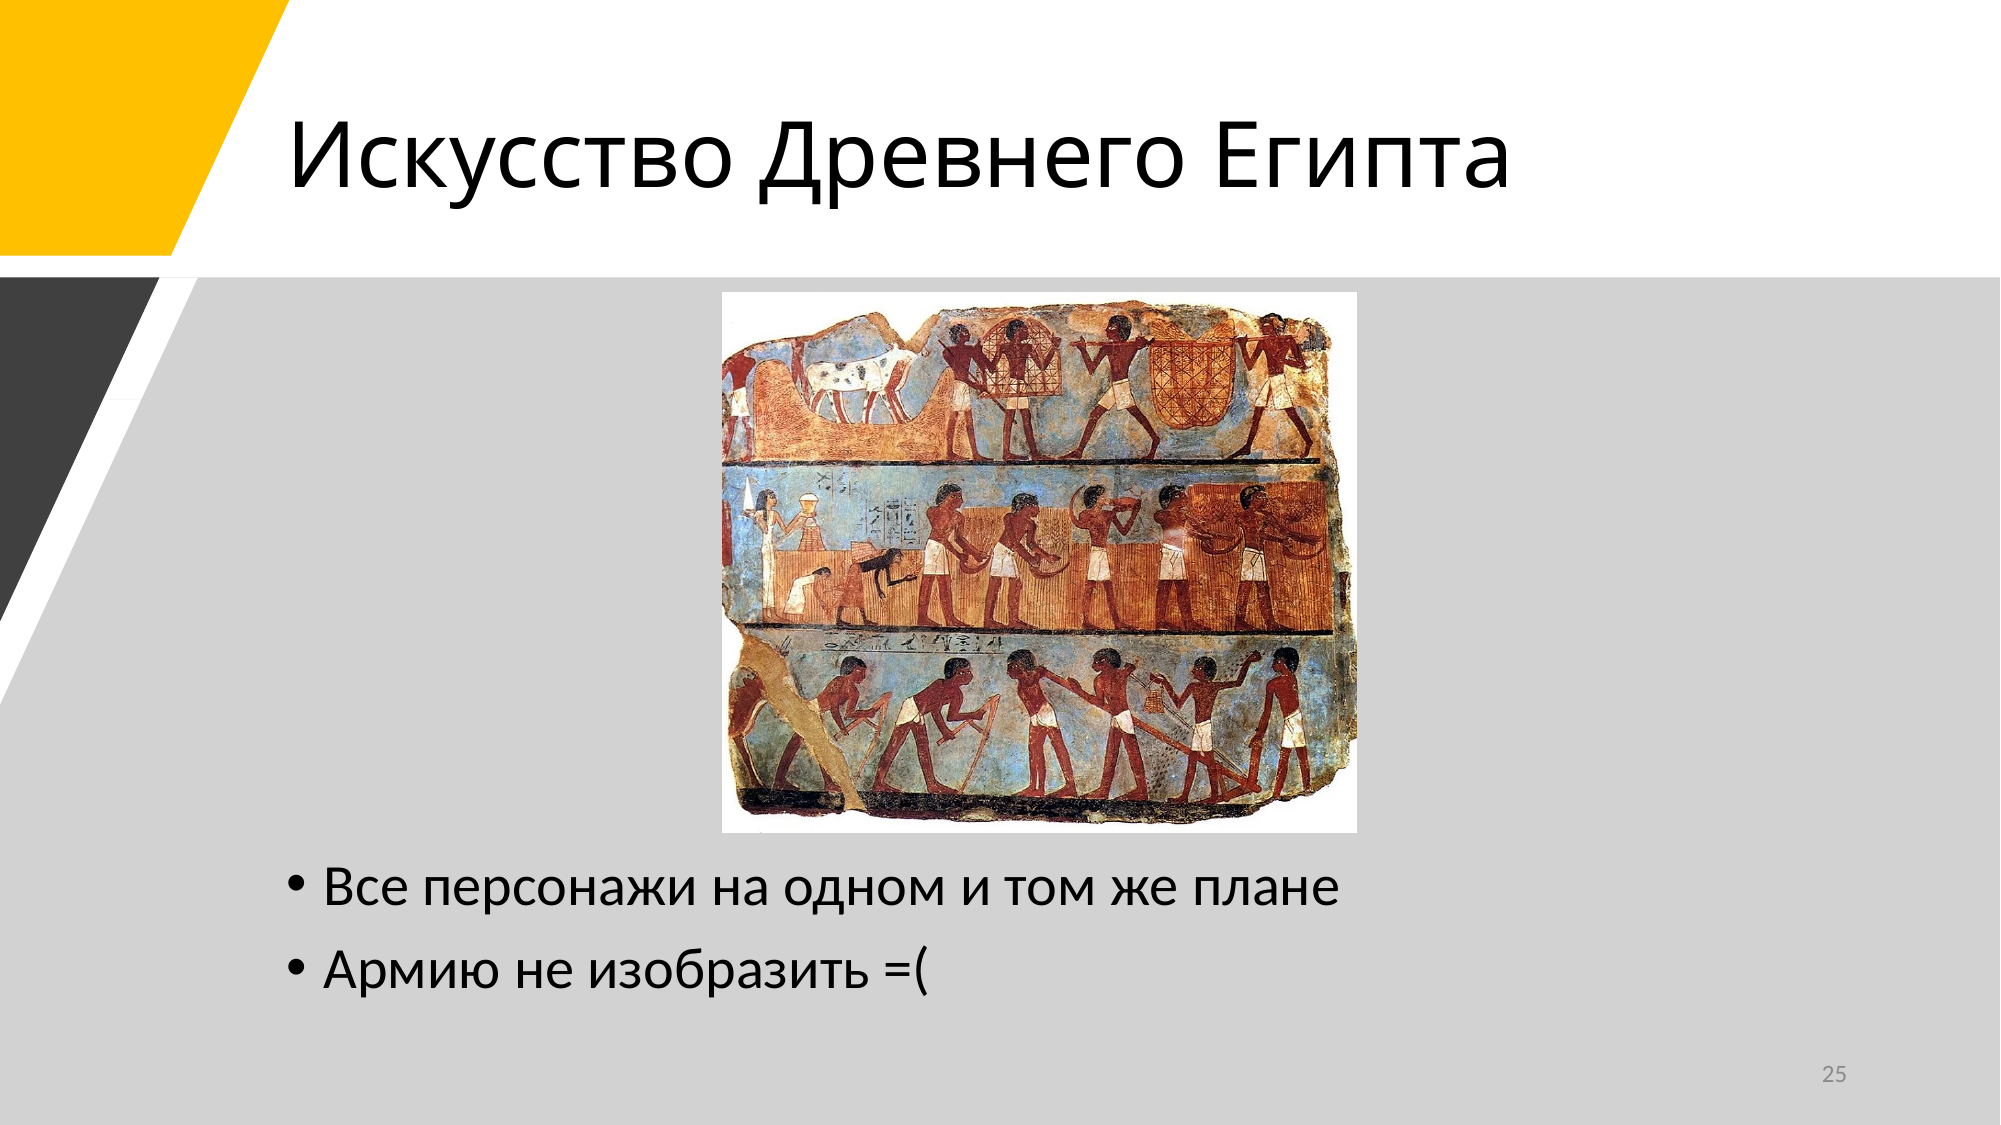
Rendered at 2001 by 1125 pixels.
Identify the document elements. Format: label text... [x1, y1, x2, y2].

picture [722, 292, 1357, 833]
text_box [0, 276, 162, 622]
title Искусство Древнего Египта [271, 60, 1808, 255]
slide_number 25 [1412, 1042, 1863, 1103]
text_box [0, 0, 291, 257]
text_box [0, 276, 2000, 1125]
list Все персонажи на одном и том же плане Армию не изобразить =( [271, 847, 1808, 1020]
